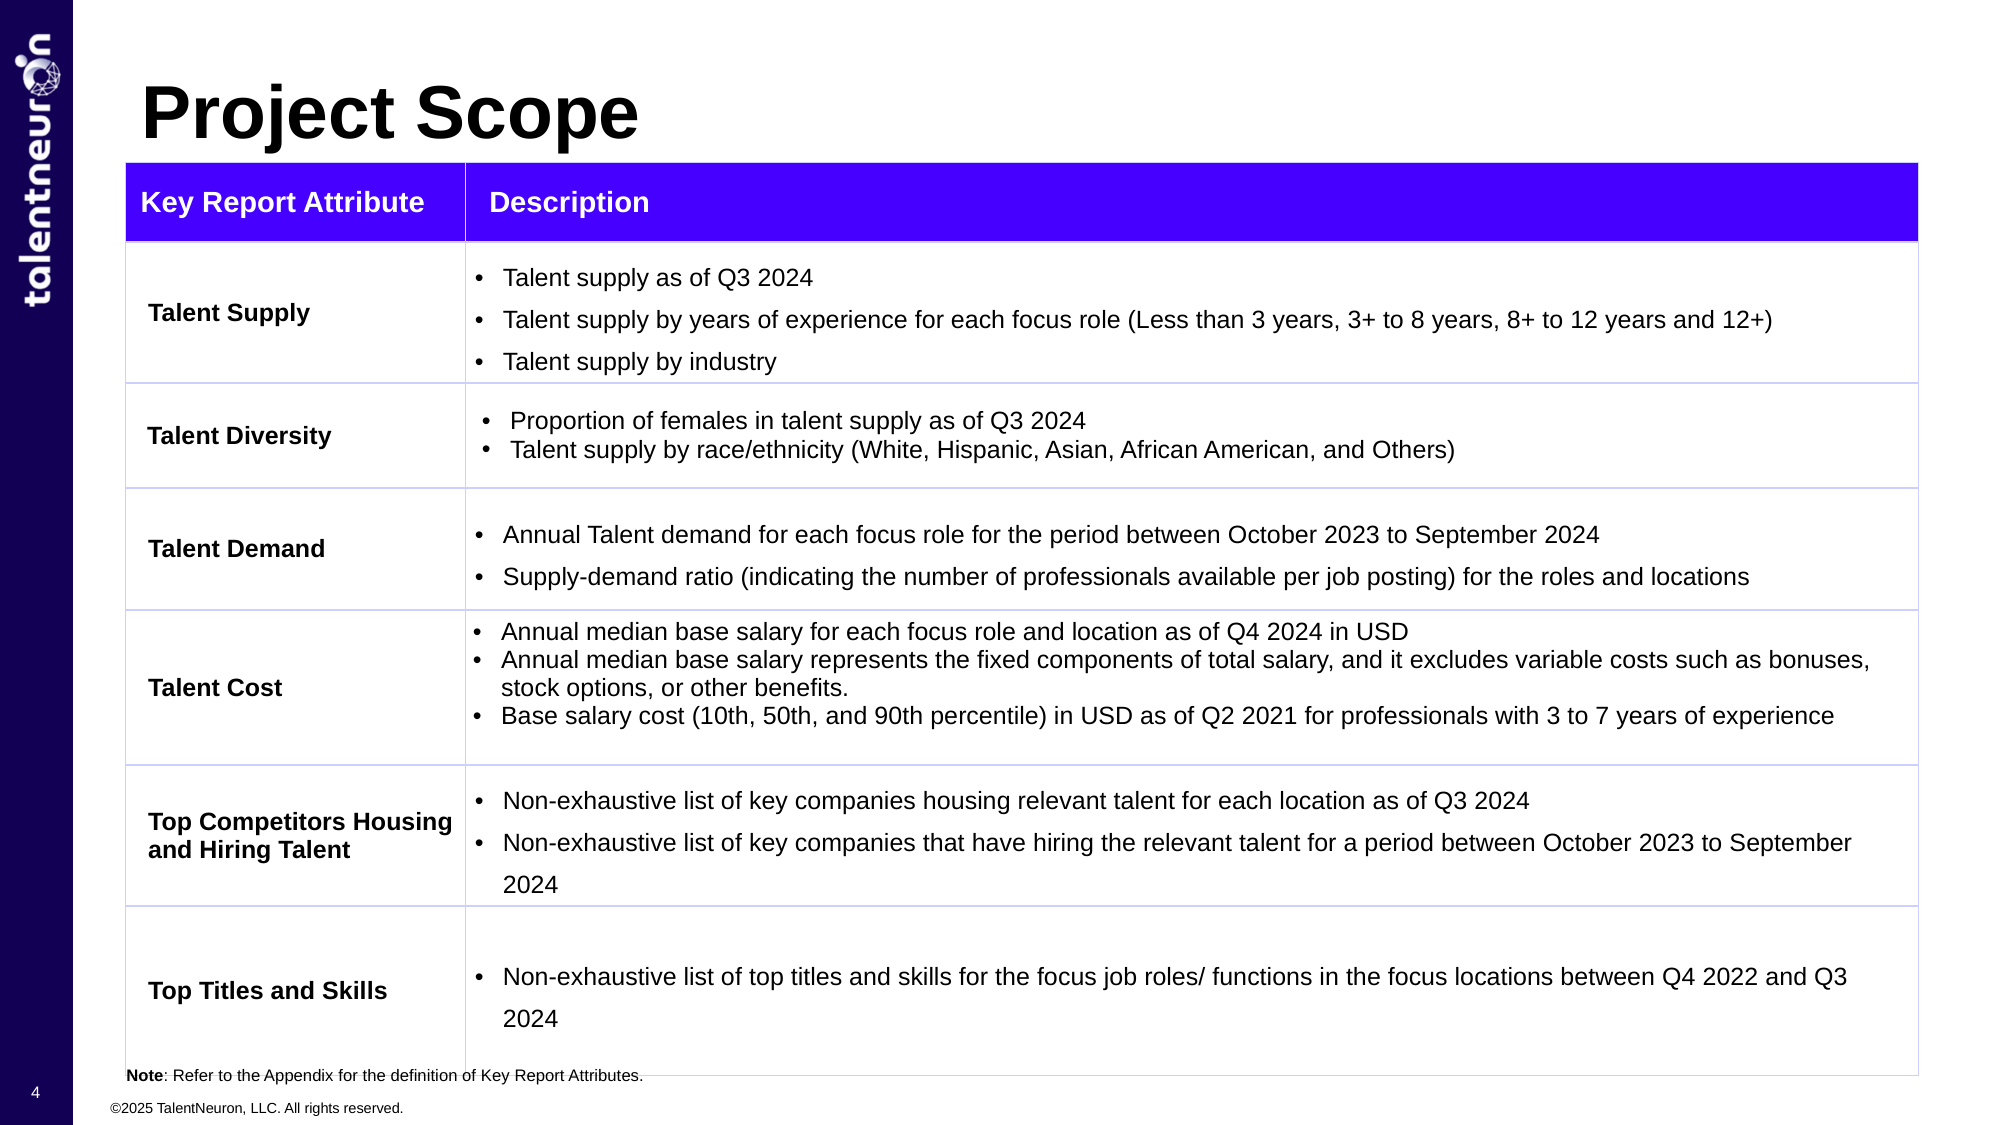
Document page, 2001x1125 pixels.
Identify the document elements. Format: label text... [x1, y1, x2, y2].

table_cell Talent Supply [126, 243, 465, 382]
slide_number 4 [7, 1066, 65, 1117]
table_cell Annual median base salary for each focus role and location as of Q4 2024 in USD Annual median base salary represents the fixed components of total salary, and it excludes variable costs such as bonuses, stock options, or other benefits. Base salary cost (10th, 50th, and 90th percentile) in USD as of Q2 2021 for professionals with 3 to 7 years of experience [466, 611, 1918, 764]
table_header Key Report Attribute [126, 163, 465, 241]
table_cell Top Titles and Skills [126, 907, 465, 1064]
text_box Note: Refer to the Appendix for the definition of Key Report Attributes. [126, 1064, 1687, 1083]
picture [14, 32, 62, 309]
table_cell Talent Cost [126, 611, 465, 764]
table_cell Proportion of females in talent supply as of Q3 2024 Talent supply by race/ethnicity (White, Hispanic, Asian, African American, and Others) [466, 384, 1918, 487]
table_cell Talent supply as of Q3 2024 Talent supply by years of experience for each focus role (Less than 3 years, 3+ to 8 years, 8+ to 12 years and 12+) Talent supply by industry [466, 243, 1918, 382]
table_cell Talent Demand [126, 489, 465, 609]
table_cell Non-exhaustive list of top titles and skills for the focus job roles/ functions in the focus locations between Q4 2022 and Q3 2024 [466, 907, 1918, 1075]
table_cell Annual Talent demand for each focus role for the period between October 2023 to September 2024 Supply-demand ratio (indicating the number of professionals available per job posting) for the roles and locations [466, 489, 1918, 609]
table_cell Top Competitors Housing and Hiring Talent [126, 766, 465, 905]
list Project Scope [126, 61, 1941, 168]
table_header Description [466, 163, 1918, 241]
table_cell Non-exhaustive list of key companies housing relevant talent for each location as of Q3 2024 Non-exhaustive list of key companies that have hiring the relevant talent for a period between October 2023 to September 2024 [466, 766, 1918, 905]
table_cell Talent Diversity [126, 384, 465, 487]
